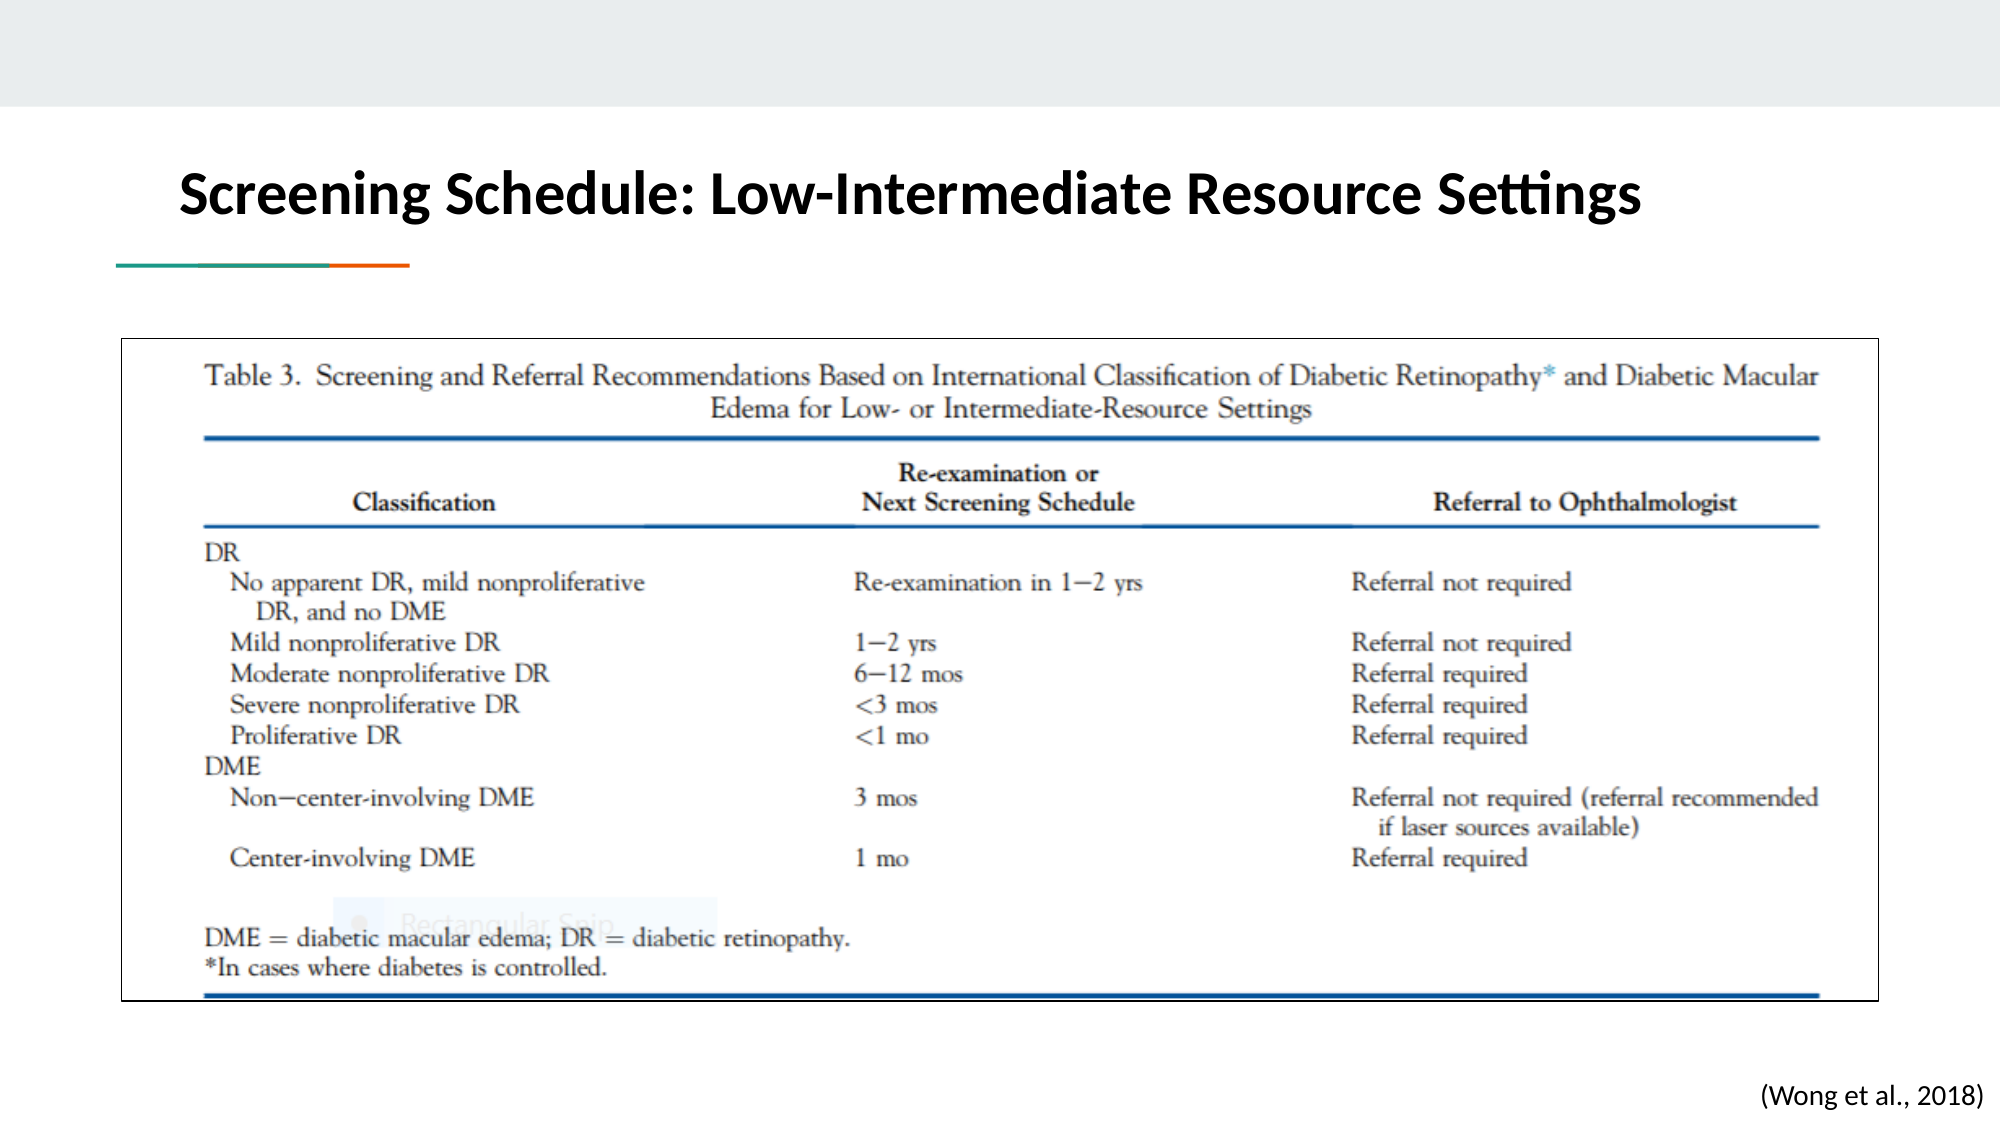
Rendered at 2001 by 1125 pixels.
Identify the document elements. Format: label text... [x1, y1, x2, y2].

text_box (Wong et al., 2018) [609, 1069, 2000, 1125]
title Screening Schedule: Low-Intermediate Resource Settings [159, 140, 1841, 258]
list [122, 338, 1878, 1001]
